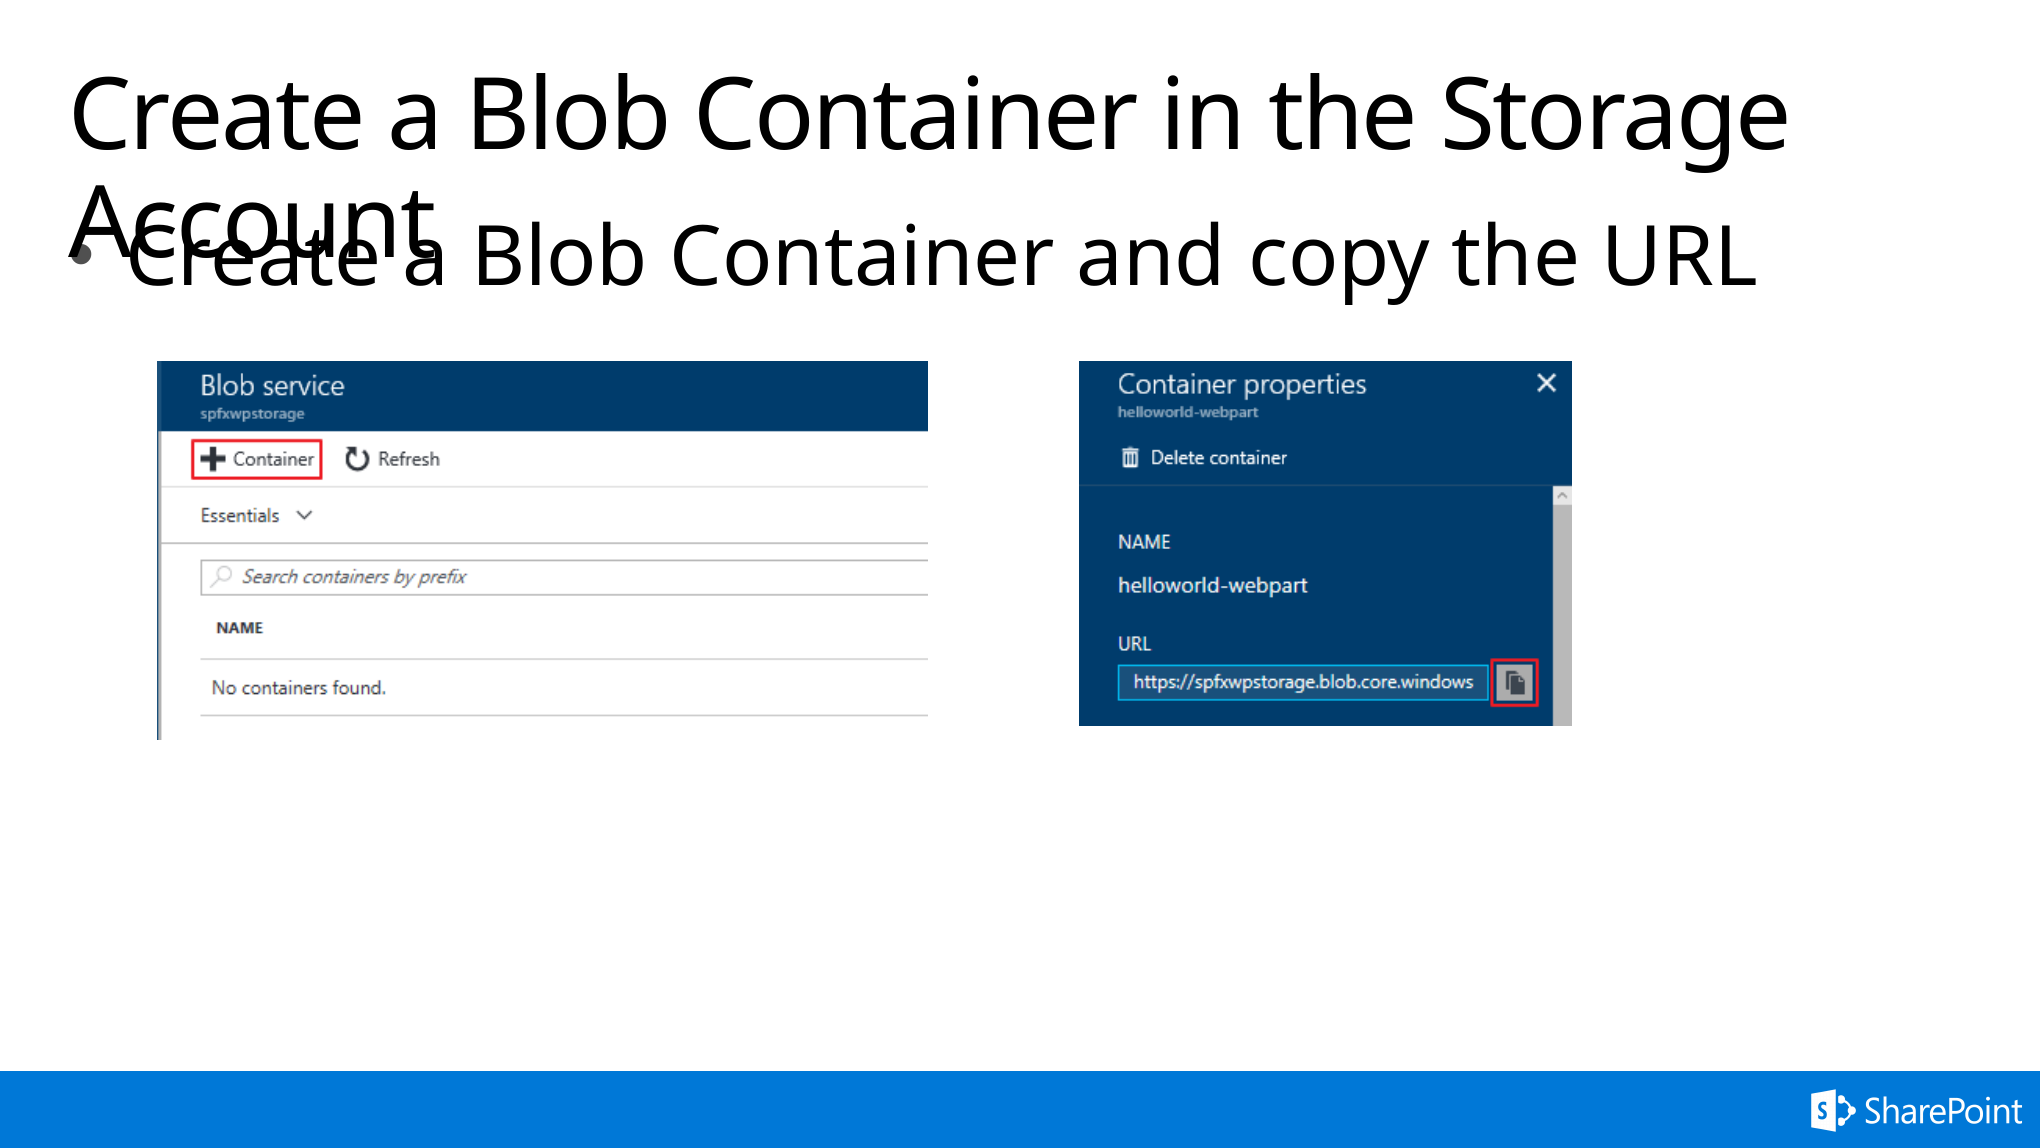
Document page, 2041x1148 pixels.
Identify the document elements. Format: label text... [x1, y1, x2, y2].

picture [1078, 360, 1572, 726]
list Create a Blob Container and copy the URL [45, 199, 1996, 321]
title Create a Blob Container in the Storage Account [45, 48, 1996, 199]
picture [1793, 1071, 2040, 1148]
picture [157, 360, 929, 740]
